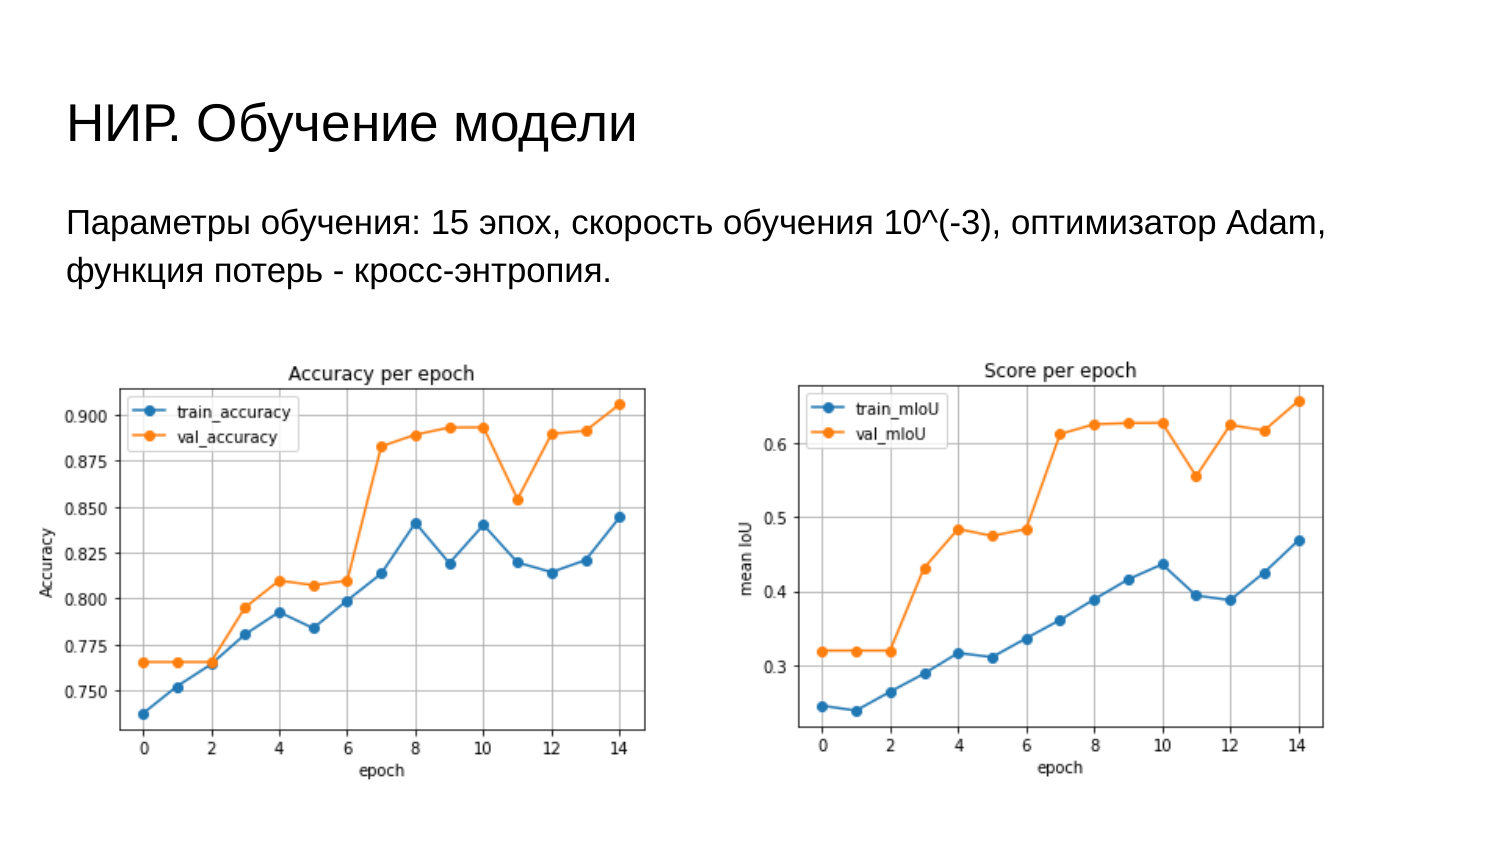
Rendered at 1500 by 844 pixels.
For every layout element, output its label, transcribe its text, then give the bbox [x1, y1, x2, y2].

picture [716, 329, 1346, 784]
list Параметры обучения: 15 эпох, скорость обучения 10^(-3), оптимизатор Adam, функция потерь - кросс-энтропия. [51, 178, 1449, 305]
title НИР. Обучение модели [51, 72, 1449, 167]
picture [24, 329, 693, 801]
